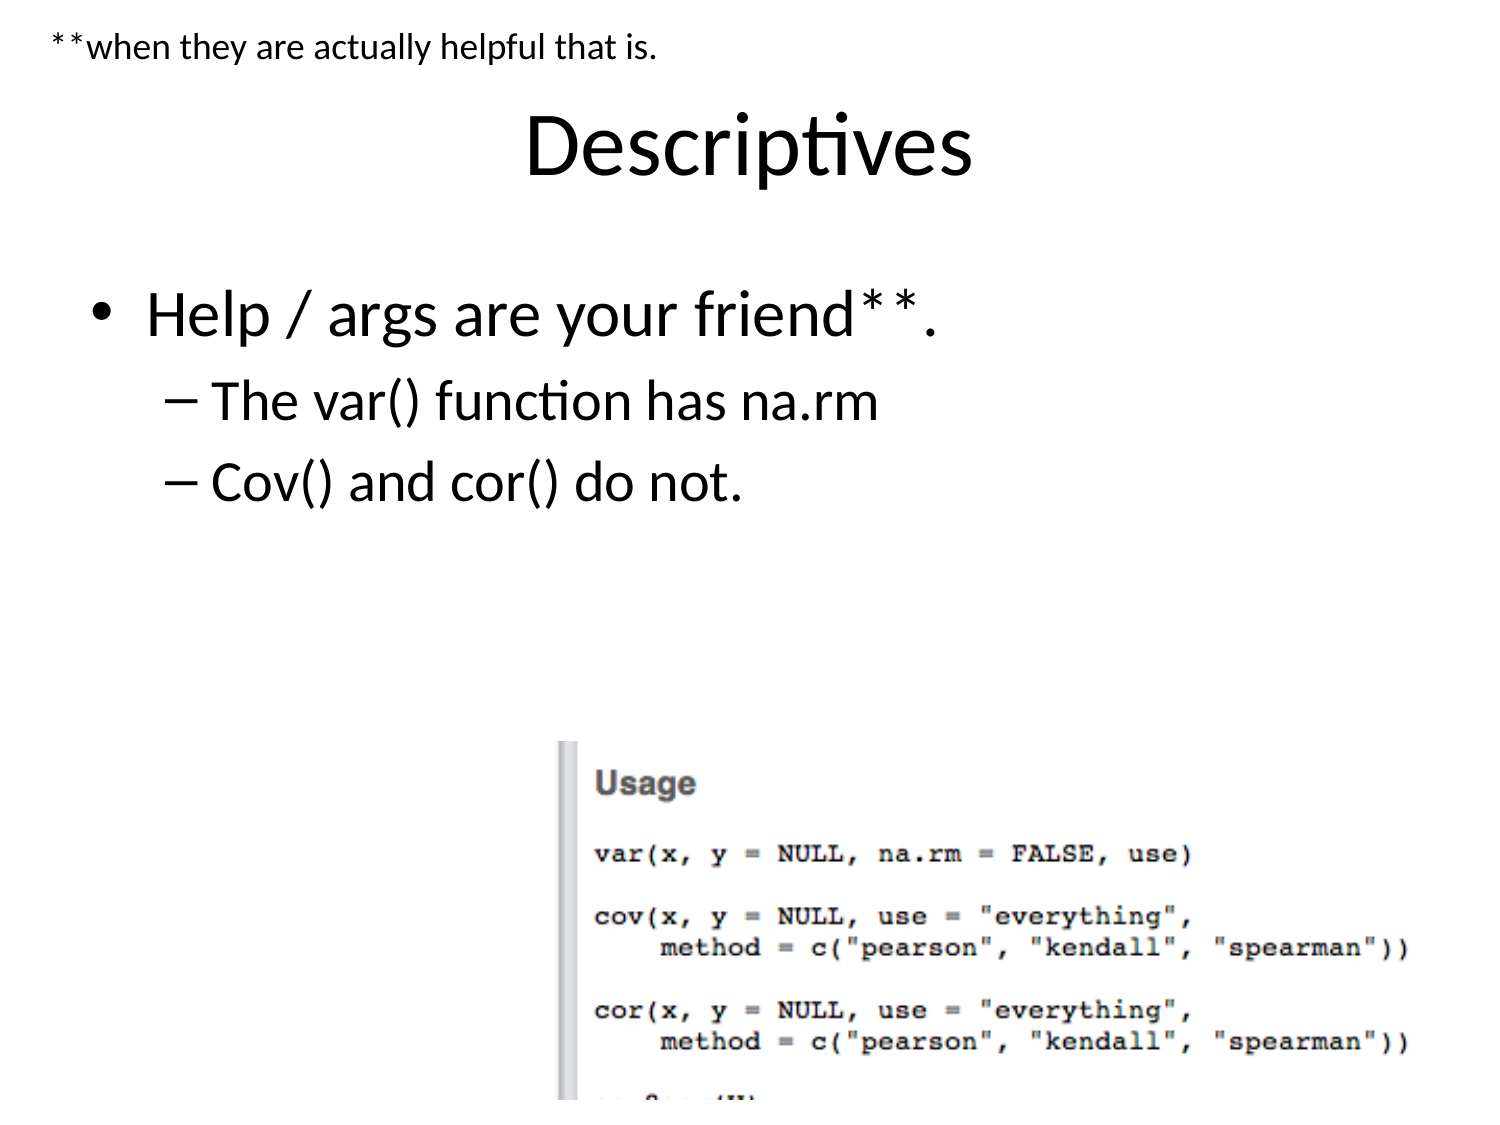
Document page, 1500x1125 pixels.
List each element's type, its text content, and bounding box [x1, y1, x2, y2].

list Help / args are your friend**. The var() function has na.rm Cov() and cor() do not. [75, 262, 1425, 1005]
text_box **when they are actually helpful that is. [33, 14, 682, 75]
title Descriptives [75, 45, 1425, 233]
picture [553, 741, 1477, 1101]
